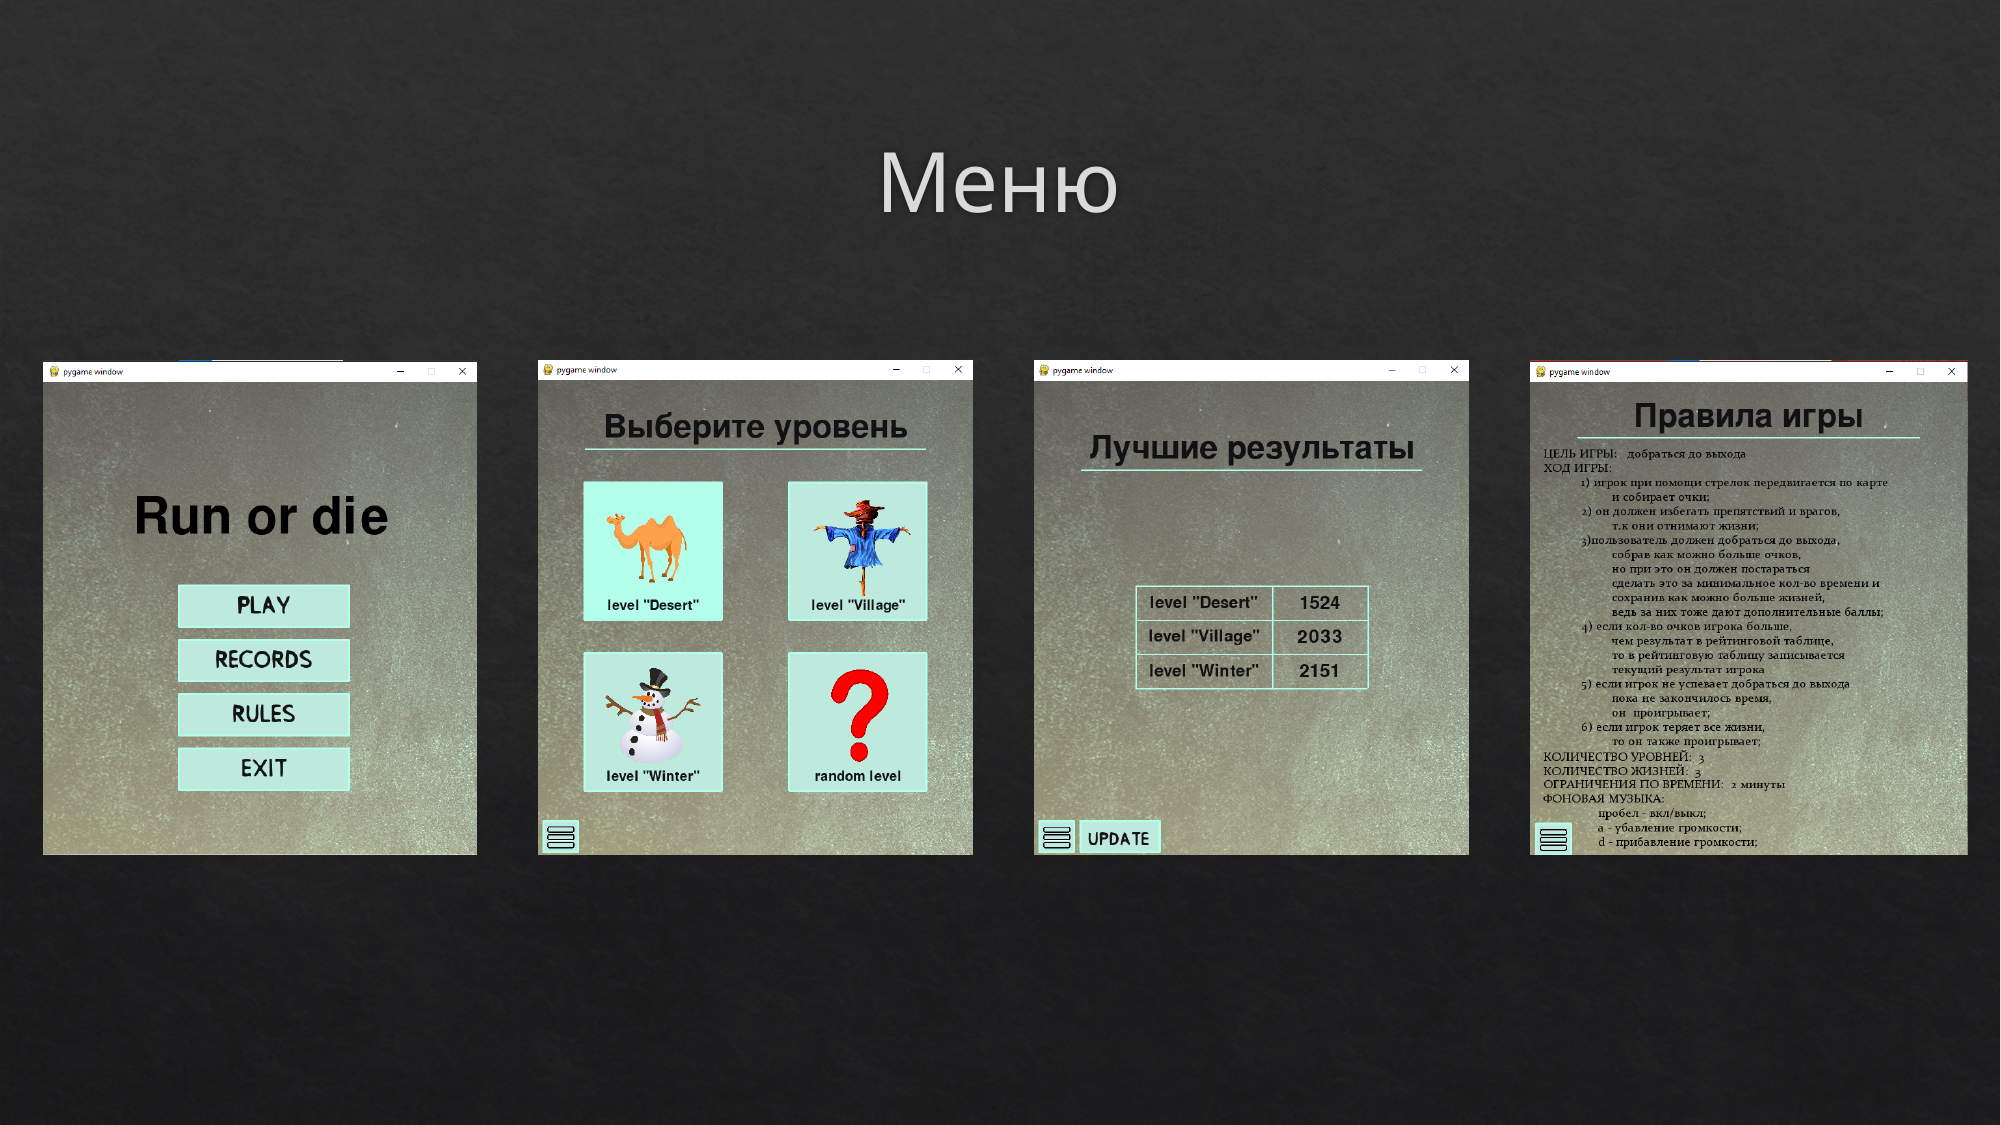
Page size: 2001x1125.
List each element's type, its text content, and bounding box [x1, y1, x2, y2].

picture [538, 360, 973, 855]
title Меню [149, 99, 1849, 260]
picture [43, 360, 477, 855]
picture [1530, 360, 1968, 855]
picture [1034, 360, 1469, 855]
